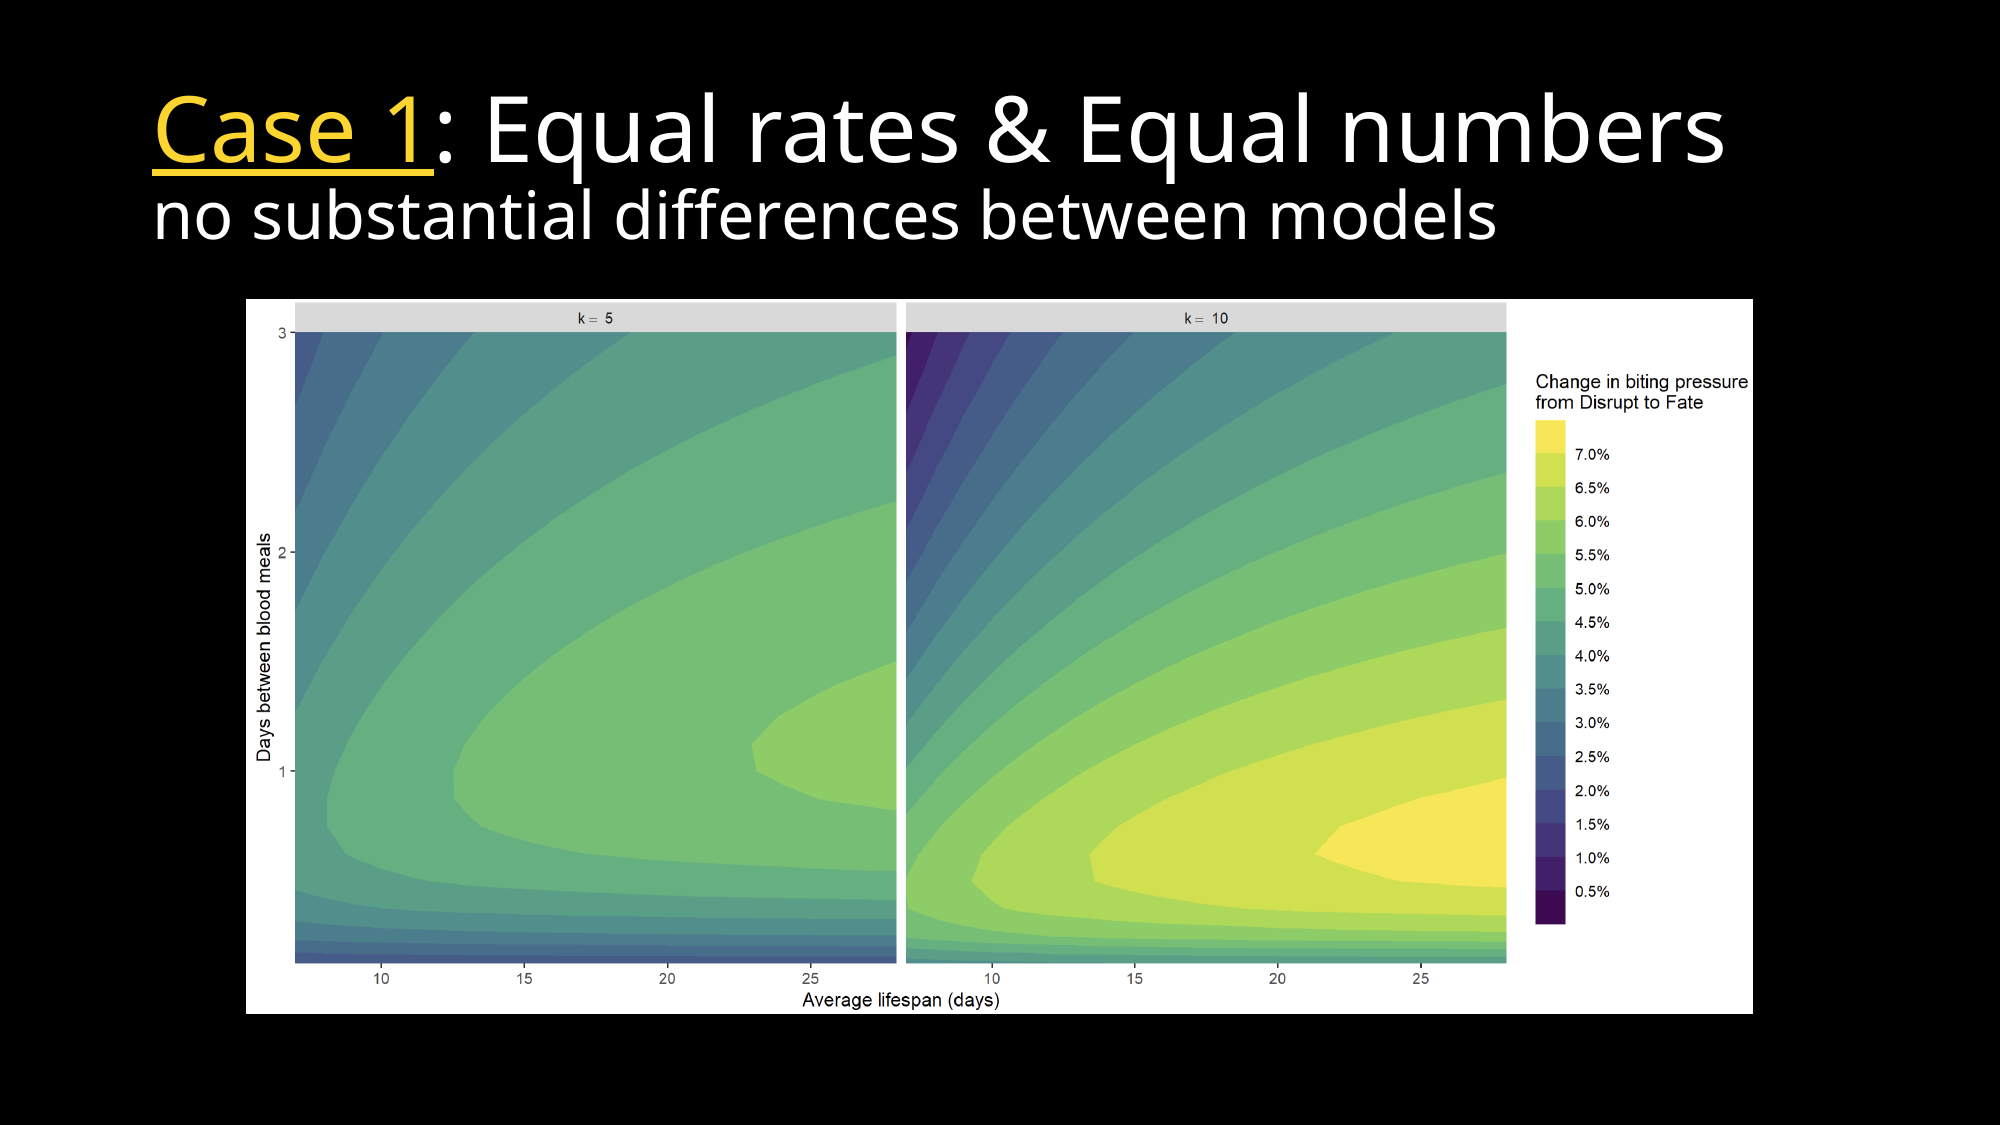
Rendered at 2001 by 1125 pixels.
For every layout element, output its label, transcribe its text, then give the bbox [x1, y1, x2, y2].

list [246, 299, 1753, 1014]
title Case 1: Equal rates & Equal numbers no substantial differences between models [137, 59, 1863, 278]
